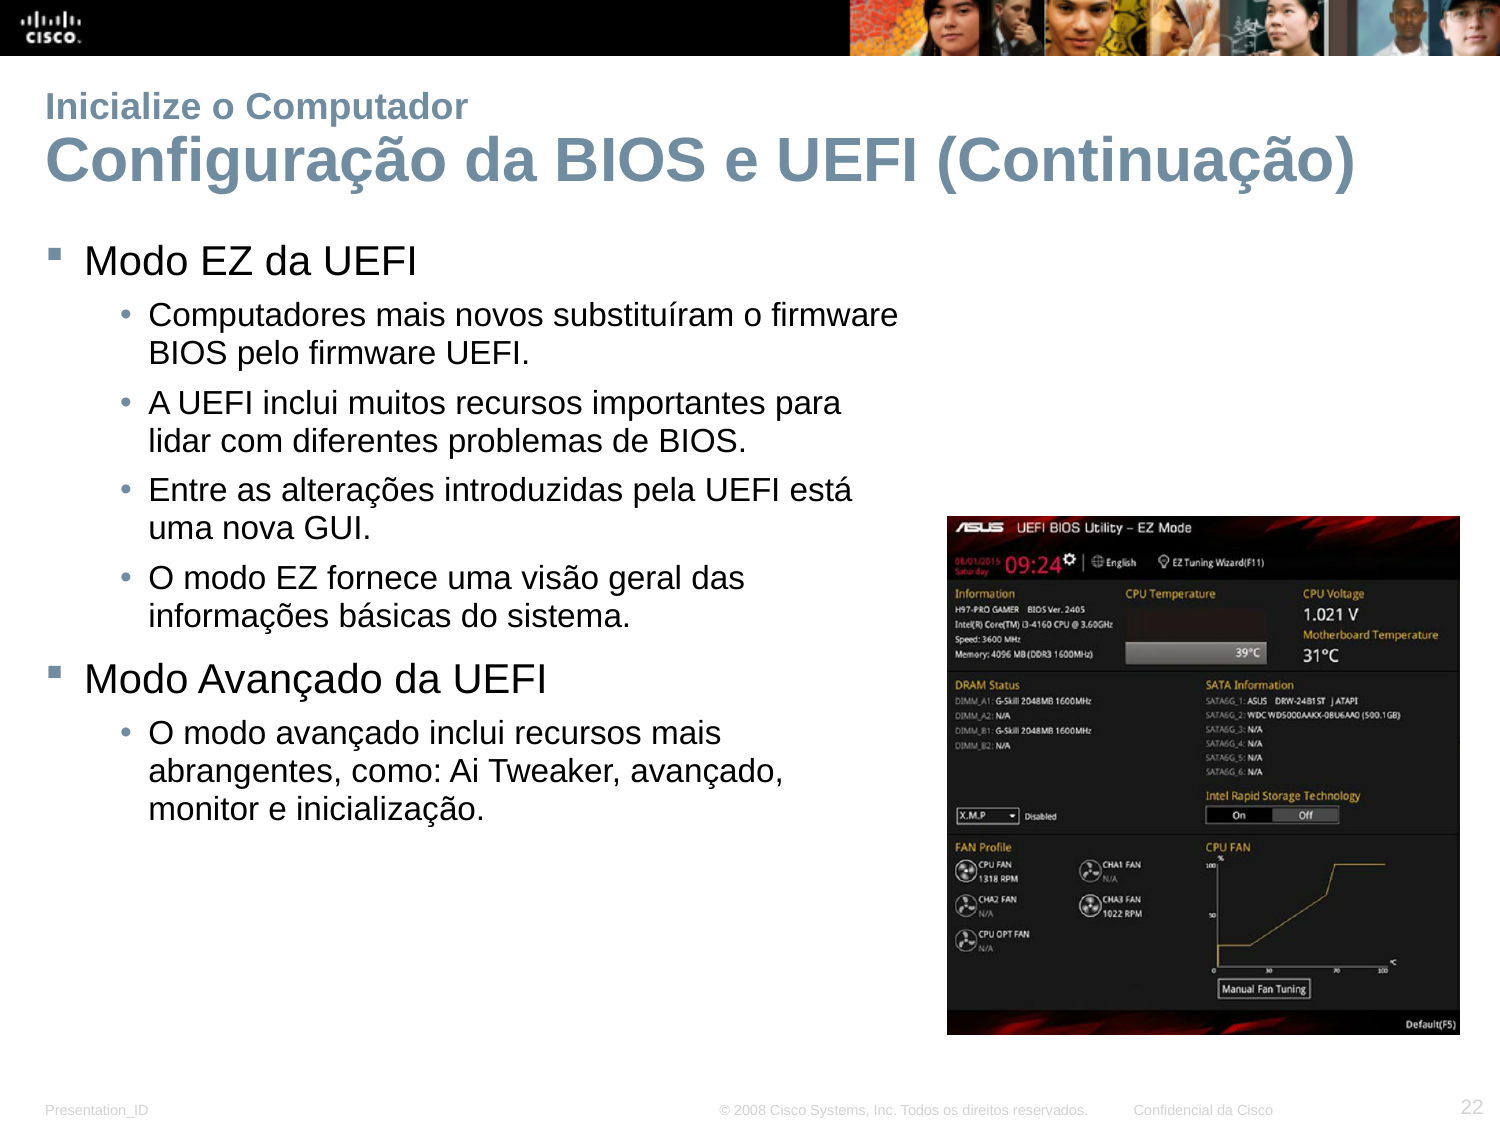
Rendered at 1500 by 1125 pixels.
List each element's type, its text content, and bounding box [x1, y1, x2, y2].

title Inicialize o Computador Configuração da BIOS e UEFI (Continuação) [31, 64, 1471, 203]
picture [0, 0, 1500, 56]
list Modo EZ da UEFI Computadores mais novos substituíram o firmware BIOS pelo firmware UEFI. A UEFI inclui muitos recursos importantes para lidar com diferentes problemas de BIOS. Entre as alterações introduzidas pela UEFI está uma nova GUI. O modo EZ fornece uma visão geral das informações básicas do sistema. Modo Avançado da UEFI O modo avançado inclui recursos mais abrangentes, como: Ai Tweaker, avançado, monitor e inicialização. [31, 230, 915, 1035]
picture [946, 515, 1460, 1035]
